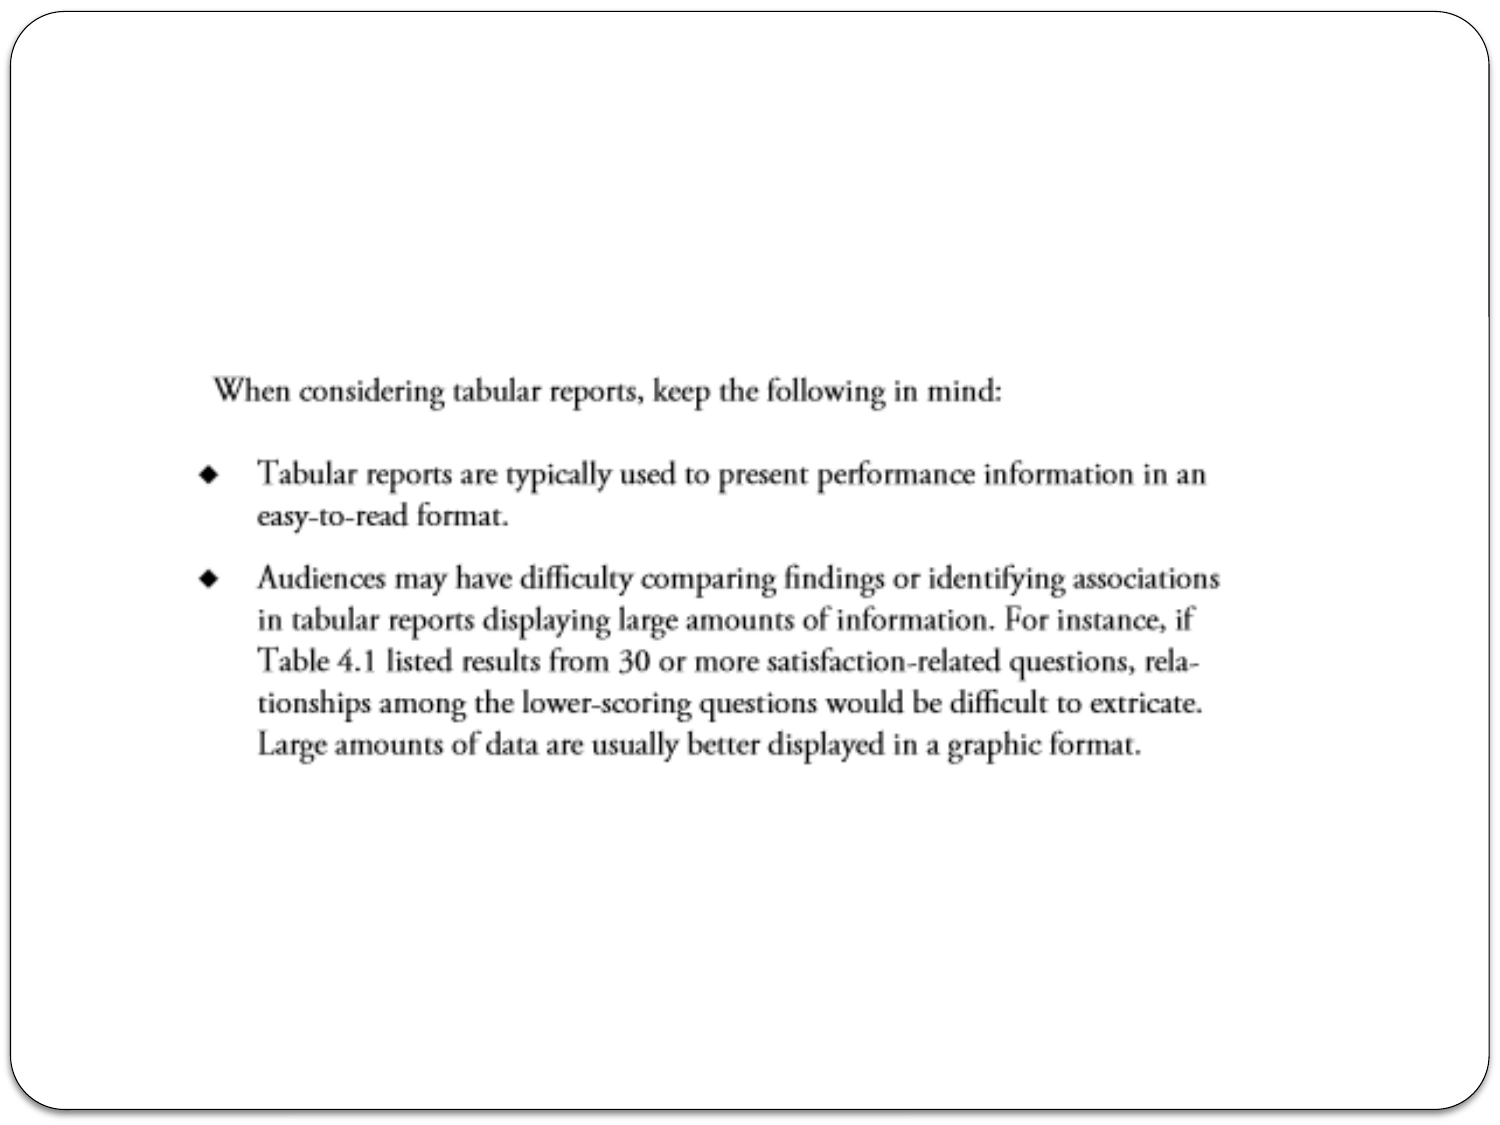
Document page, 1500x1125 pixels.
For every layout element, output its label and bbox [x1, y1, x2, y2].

list [124, 374, 1286, 808]
